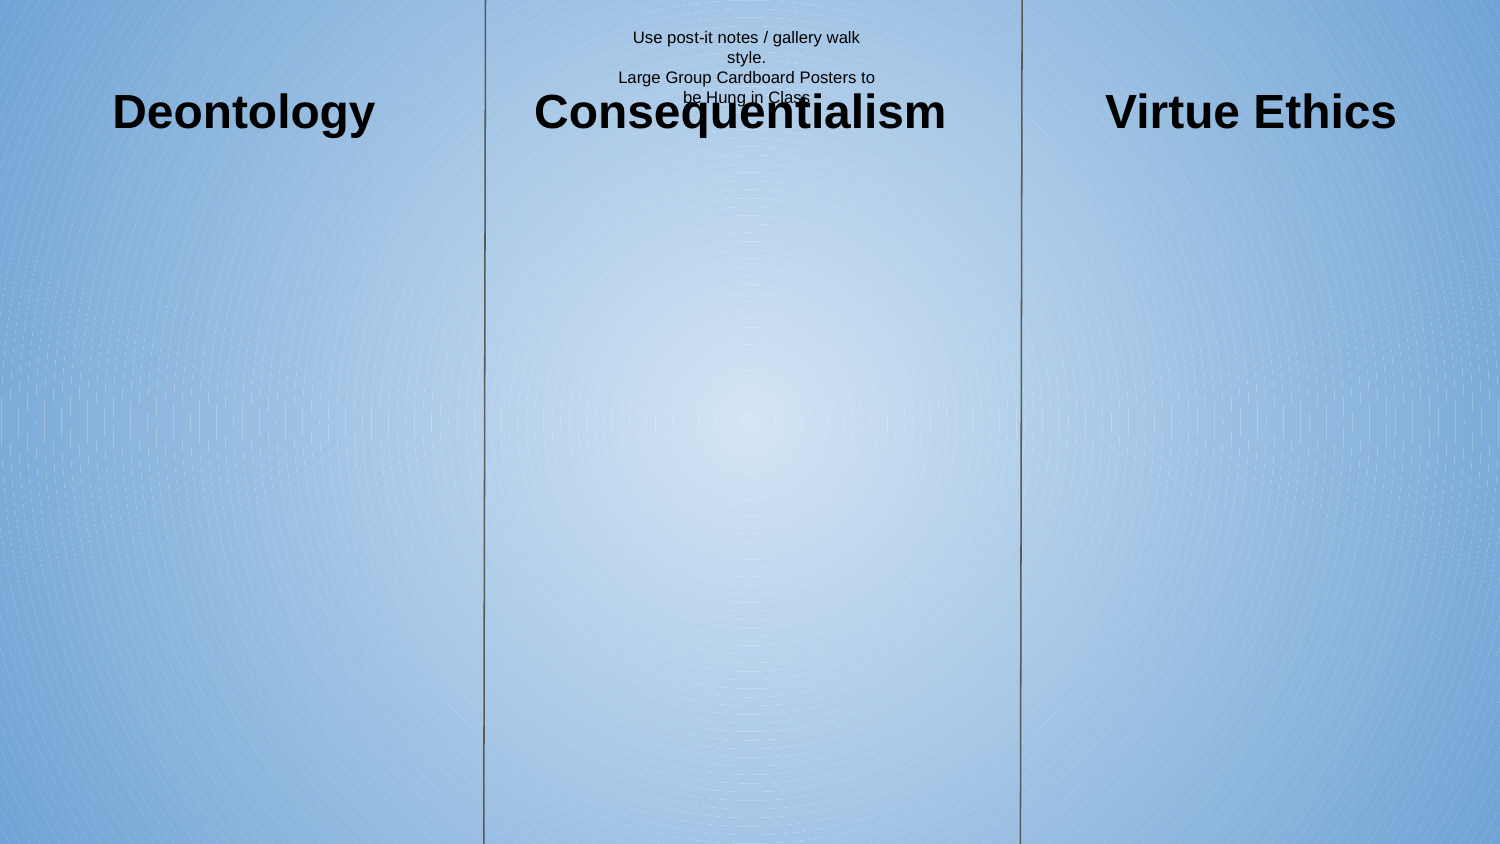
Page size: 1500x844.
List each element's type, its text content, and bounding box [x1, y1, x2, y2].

text_box Use post-it notes / gallery walk style. Large Group Cardboard Posters to be Hung in Class [596, 12, 897, 93]
title Deontology Consequentialism Virtue Ethics [491, 66, 1015, 161]
title Deontology Consequentialism Virtue Ethics [12, 66, 478, 161]
title Deontology Consequentialism Virtue Ethics [1027, 66, 1500, 161]
